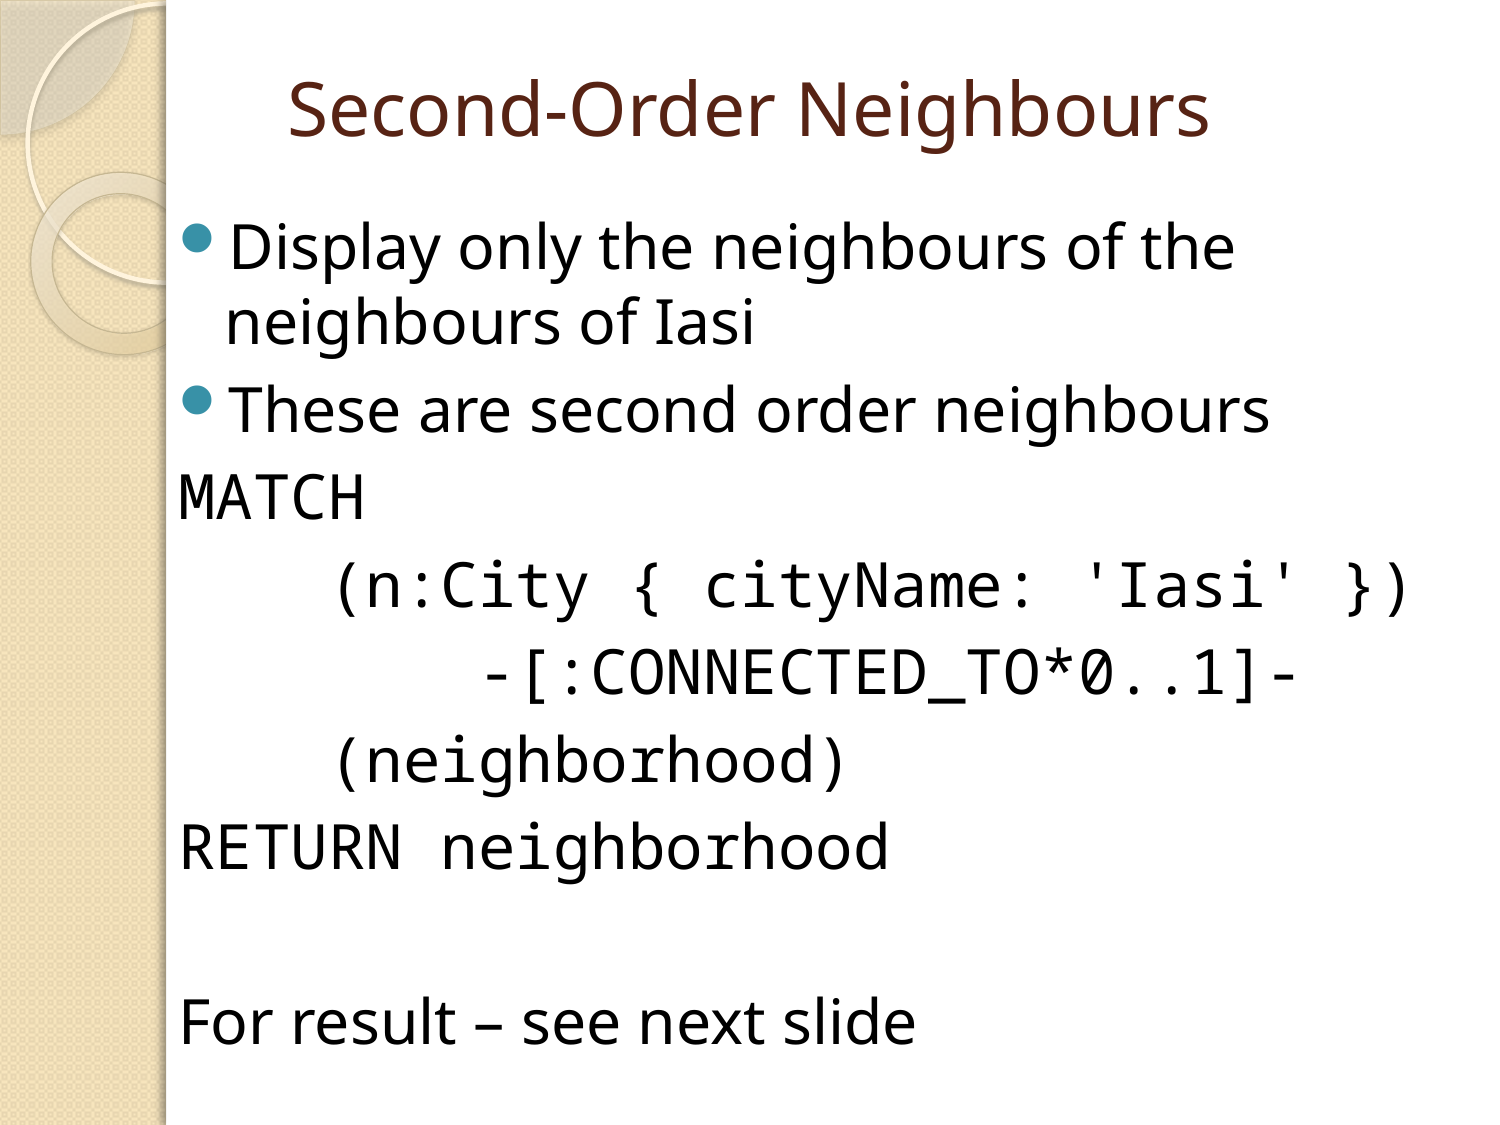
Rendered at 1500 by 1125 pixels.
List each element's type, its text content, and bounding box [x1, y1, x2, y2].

title Second-Order Neighbours [0, 12, 1500, 200]
text_box Display only the neighbours of the neighbours of Iasi These are second order neighbours MATCH (n:City { cityName: 'Iasi' }) -[:CONNECTED_TO*0..1]- (neighborhood) RETURN neighborhood For result – see next slide [150, 199, 1475, 1113]
